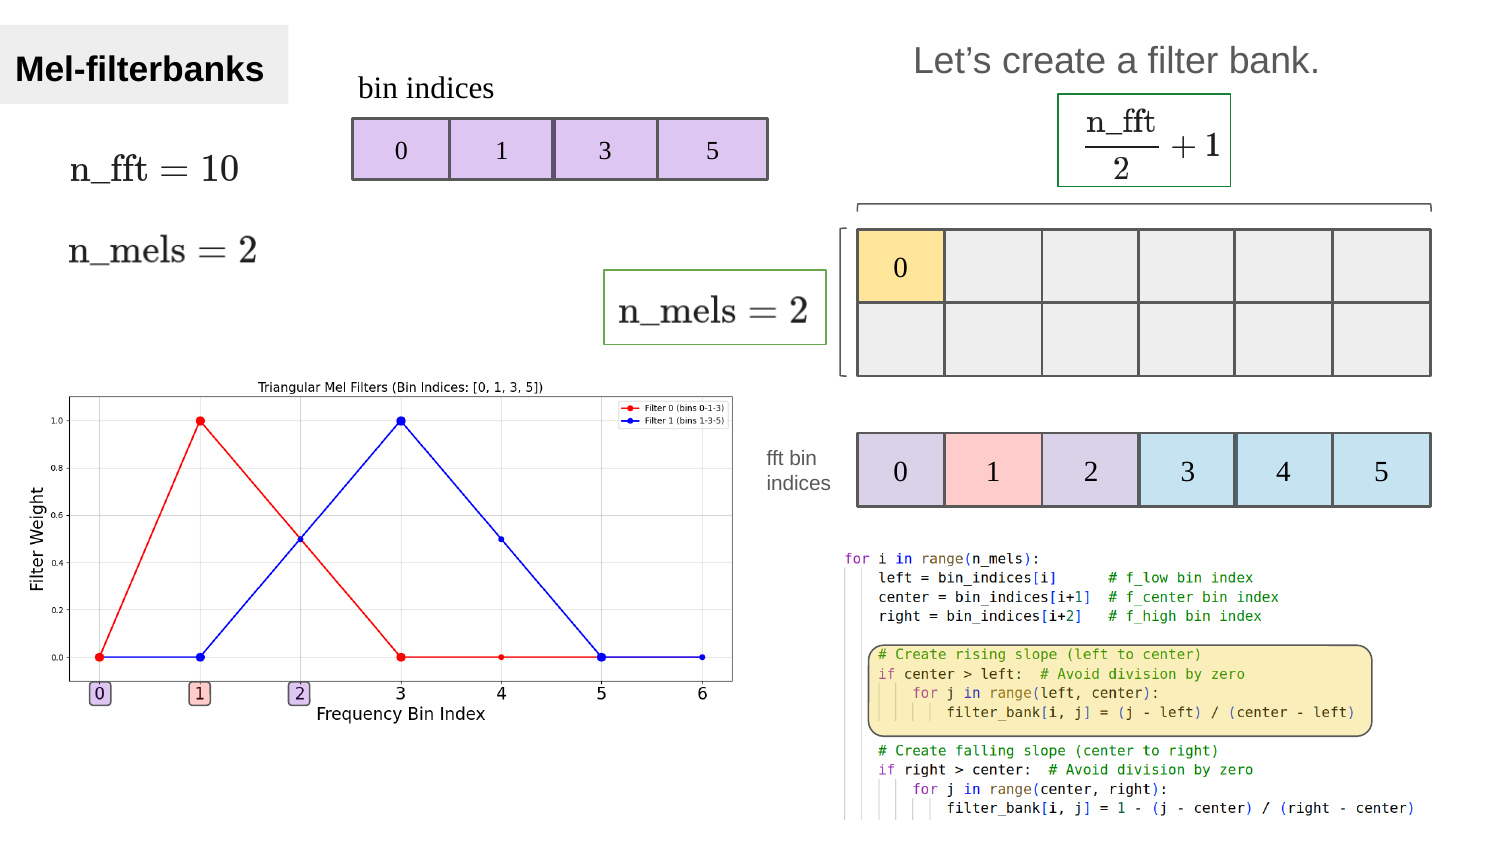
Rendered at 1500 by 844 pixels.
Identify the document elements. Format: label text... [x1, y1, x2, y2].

text_box [1234, 229, 1333, 302]
text_box [840, 228, 847, 377]
text_box 0 [352, 118, 449, 180]
text_box bin indices [316, 53, 537, 119]
text_box 1 [449, 118, 552, 180]
picture [1058, 94, 1230, 187]
text_box 5 [657, 118, 768, 180]
text_box [944, 229, 1041, 302]
text_box 5 [1333, 433, 1431, 507]
text_box [944, 302, 1041, 377]
text_box Let’s create a filter bank. [898, 21, 1363, 95]
picture [24, 375, 737, 730]
text_box 3 [552, 118, 657, 180]
text_box [1138, 229, 1234, 302]
text_box 3 [1138, 433, 1234, 507]
text_box Mel-filterbanks [0, 24, 289, 104]
text_box [1234, 302, 1333, 377]
text_box [1041, 302, 1138, 377]
picture [839, 537, 1422, 821]
text_box [1333, 229, 1431, 302]
text_box [1138, 302, 1234, 377]
text_box 4 [1234, 433, 1333, 507]
picture [53, 209, 275, 284]
text_box 0 [857, 433, 944, 507]
text_box 2 [1041, 433, 1138, 507]
text_box [1041, 229, 1138, 302]
picture [604, 270, 826, 344]
text_box 0 [857, 229, 944, 302]
text_box [857, 302, 944, 377]
text_box 1 [944, 433, 1041, 507]
text_box [857, 203, 1432, 212]
text_box [1333, 302, 1431, 377]
picture [53, 134, 260, 200]
text_box fft bin indices [751, 433, 850, 507]
